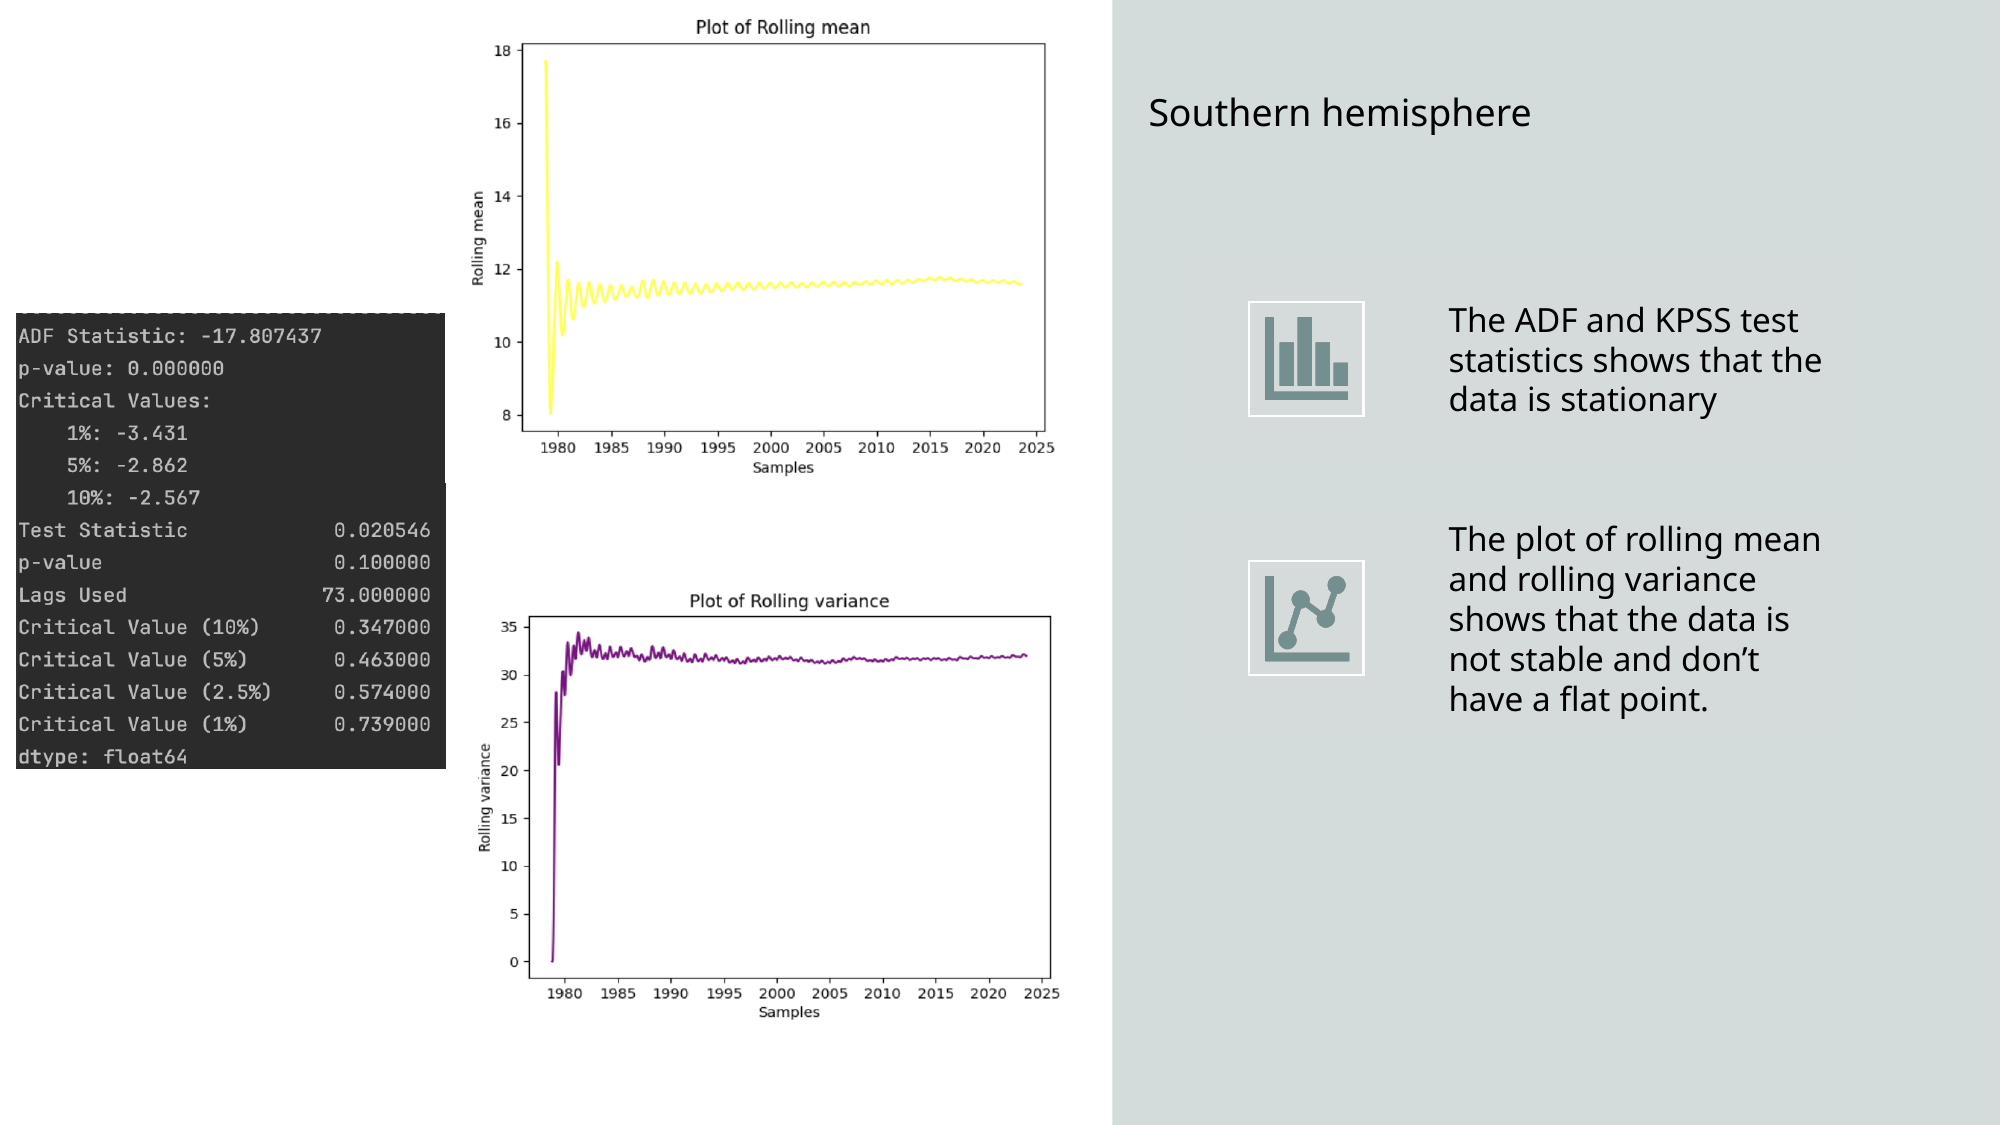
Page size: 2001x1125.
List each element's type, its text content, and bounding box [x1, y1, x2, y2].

text_box Southern hemisphere [1133, 81, 2000, 142]
picture [16, 0, 1093, 769]
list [1186, 142, 1849, 835]
text_box [1111, 0, 2000, 1125]
picture [455, 569, 1103, 1025]
text_box [0, 0, 1111, 1125]
